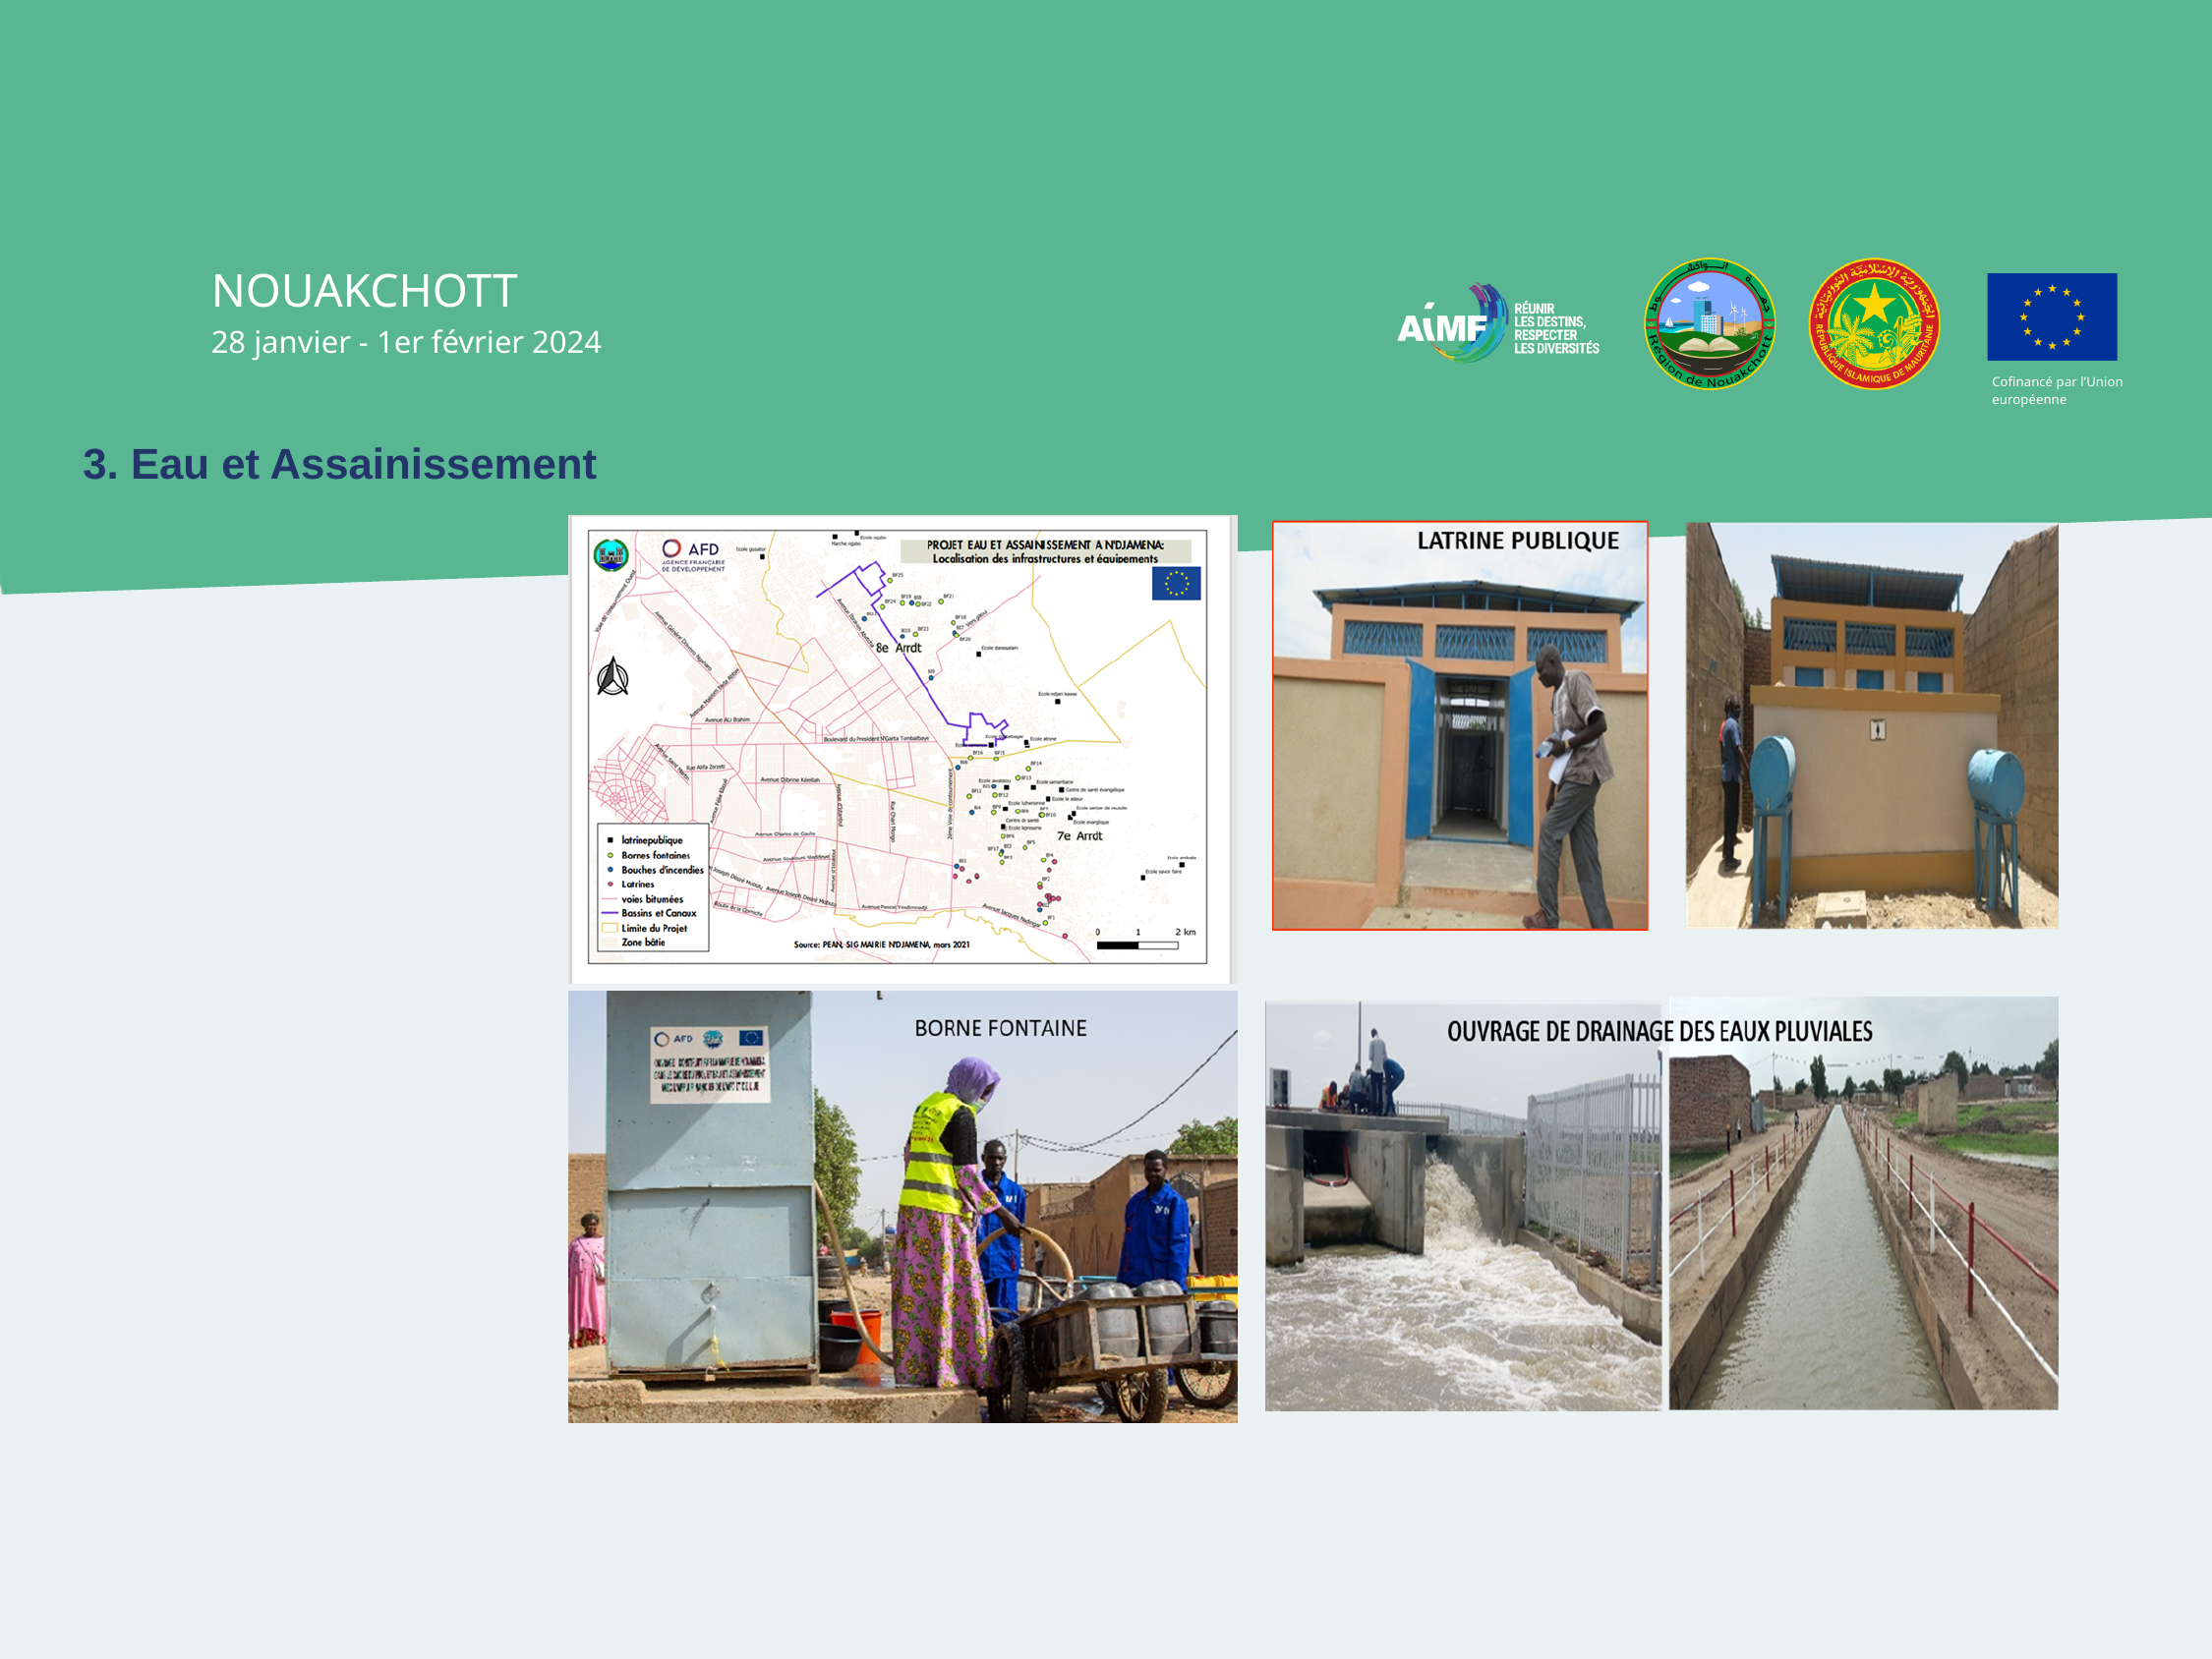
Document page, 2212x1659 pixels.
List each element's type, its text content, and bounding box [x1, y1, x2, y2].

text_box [1380, 257, 2125, 408]
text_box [210, 252, 676, 357]
text_box 3. Eau et Assainissement [83, 407, 652, 488]
picture [567, 515, 2059, 1424]
text_box [0, 0, 2212, 595]
